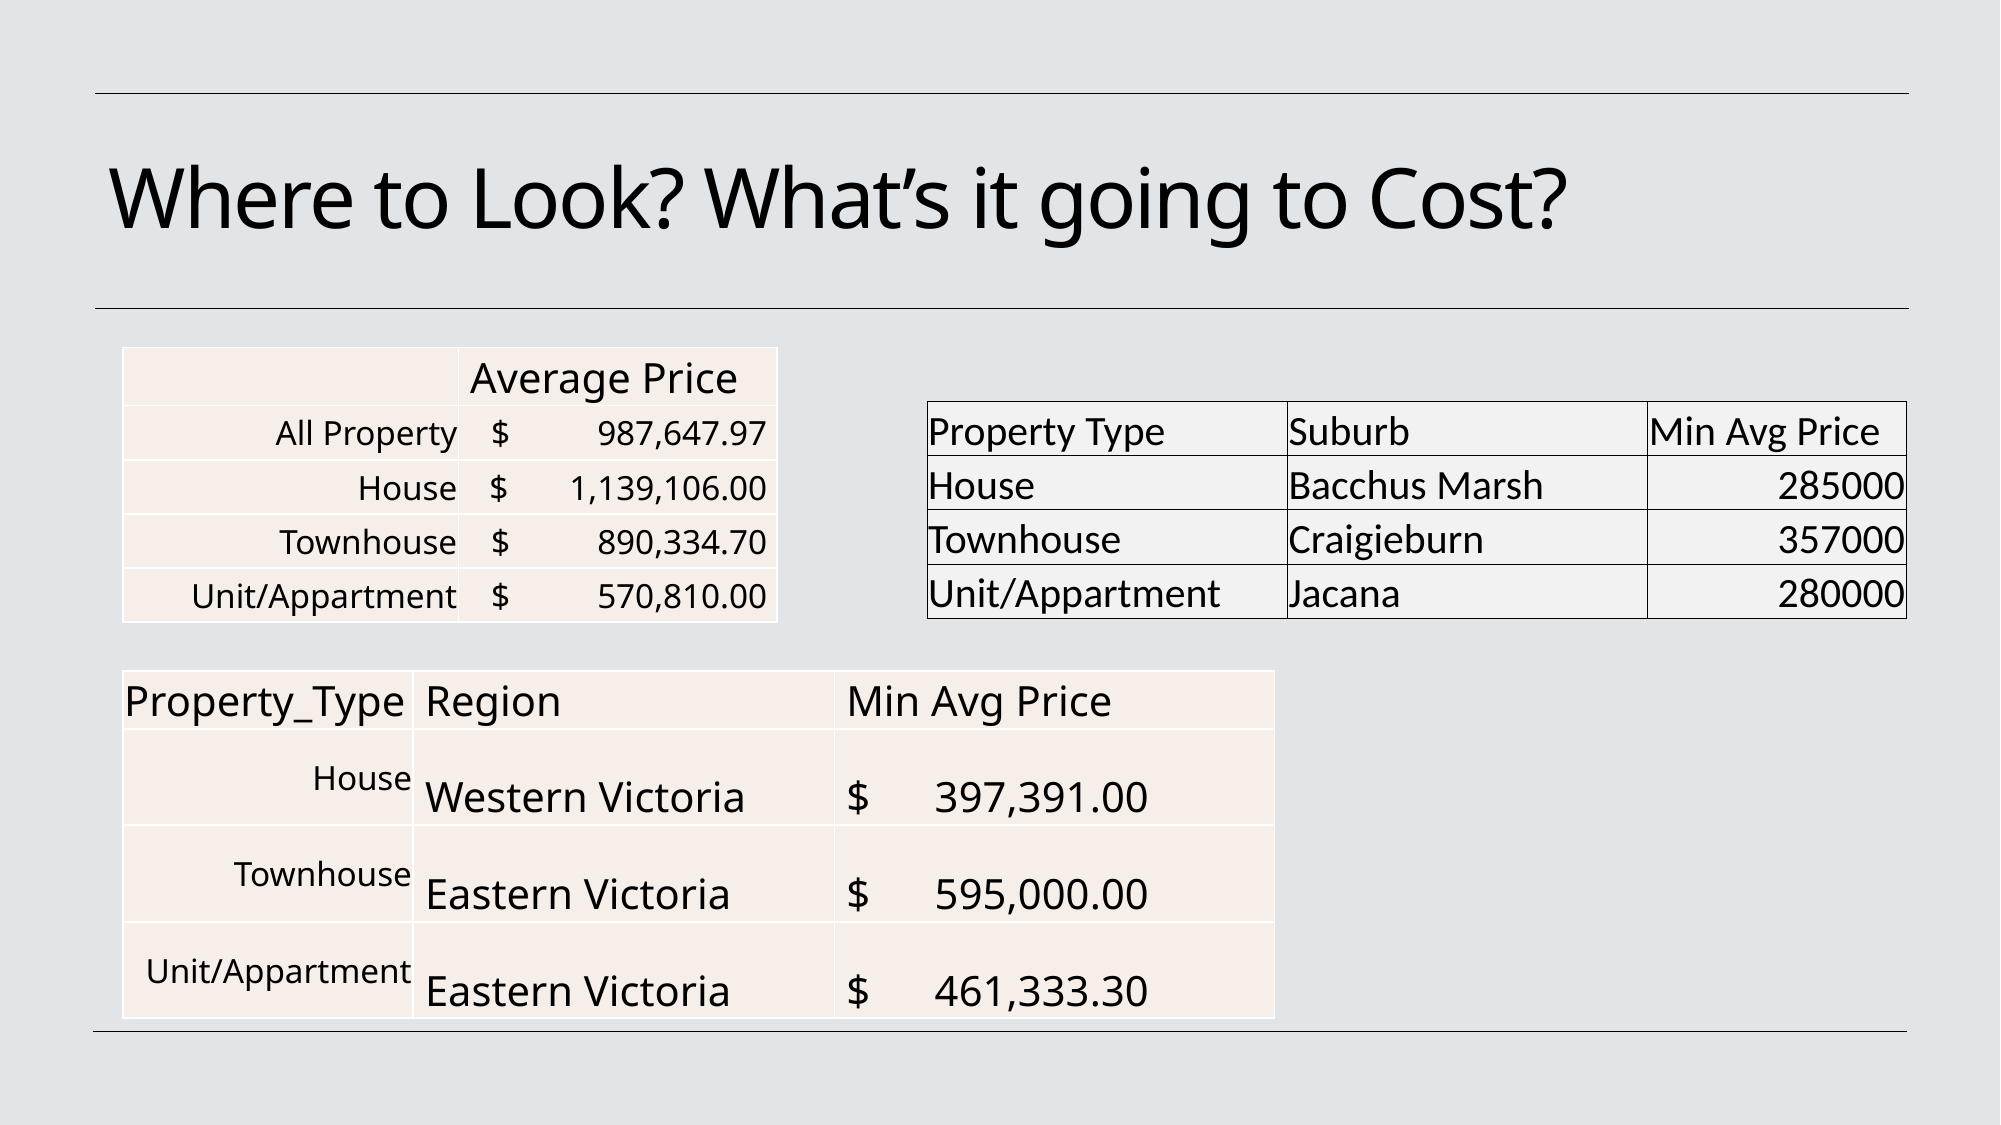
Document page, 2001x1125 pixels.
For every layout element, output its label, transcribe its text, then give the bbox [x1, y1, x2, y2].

table_cell $ 461,333.30 [835, 923, 1274, 1017]
table_cell $ 570,810.00 [459, 569, 776, 621]
table_header [124, 348, 458, 405]
table_cell Western Victoria [414, 730, 834, 824]
table_header Suburb [1288, 402, 1647, 455]
table_cell Jacana [1288, 565, 1647, 618]
table_header Min Avg Price [835, 672, 1274, 728]
table_cell Unit/Appartment [124, 569, 458, 621]
table_cell $ 595,000.00 [835, 826, 1274, 921]
table_cell $ 890,334.70 [459, 515, 776, 567]
table_cell House [124, 461, 458, 513]
table_cell 285000 [1648, 456, 1906, 509]
table_header Min Avg Price [1648, 402, 1906, 455]
table_cell $ 987,647.97 [459, 406, 776, 459]
table_cell All Property [124, 406, 458, 459]
table_cell Unit/Appartment [124, 923, 412, 1017]
table_header Property Type [928, 402, 1287, 455]
table_cell Unit/Appartment [928, 565, 1287, 618]
table_cell $ 397,391.00 [835, 730, 1274, 824]
table_header Region [414, 672, 834, 728]
table_cell Townhouse [124, 826, 412, 921]
table_cell Eastern Victoria [414, 923, 834, 1017]
table_cell 357000 [1648, 510, 1906, 564]
table_header Property_Type [124, 672, 412, 728]
table_cell Townhouse [124, 515, 458, 567]
table_cell Craigieburn [1288, 510, 1647, 564]
table_cell Eastern Victoria [414, 826, 834, 921]
table_cell Bacchus Marsh [1288, 456, 1647, 509]
table_cell 280000 [1648, 565, 1906, 618]
title Where to Look? What’s it going to Cost? [93, 113, 1907, 291]
table_header Average Price [459, 348, 776, 405]
table_cell House [124, 730, 412, 824]
table_cell Townhouse [928, 510, 1287, 564]
table_cell $ 1,139,106.00 [459, 461, 776, 513]
table_cell House [928, 456, 1287, 509]
